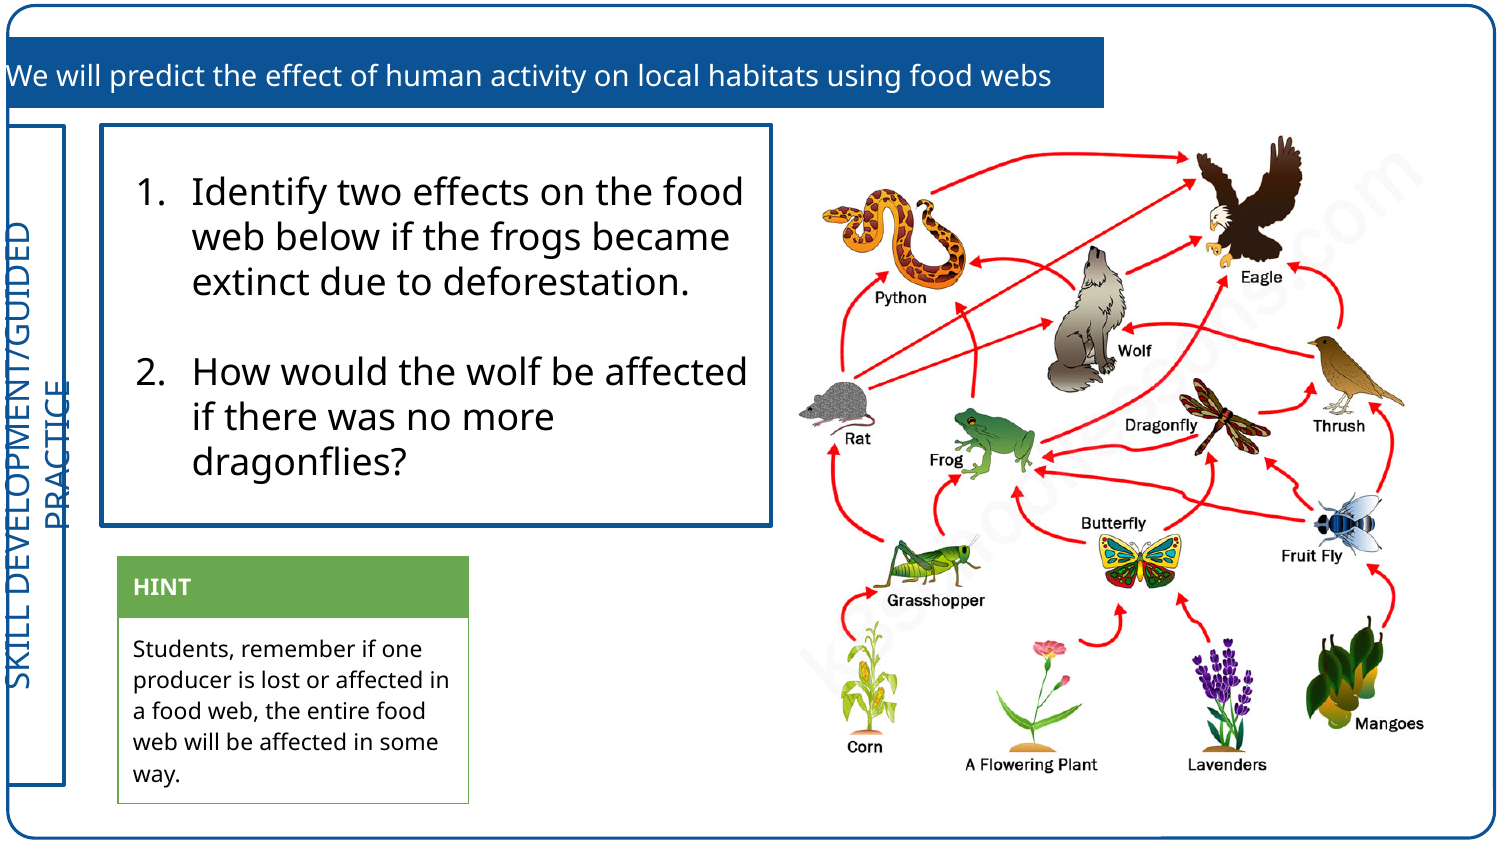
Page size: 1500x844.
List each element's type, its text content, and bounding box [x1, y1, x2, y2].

table_cell Students, remember if one producer is lost or affected in a food web, the entire food web will be affected in some way. [119, 618, 468, 803]
picture [791, 124, 1431, 786]
table_header HINT [119, 557, 468, 617]
text_box Identify two effects on the food web below if the frogs became extinct due to deforestation. How would the wolf be affected if there was no more dragonflies? [101, 125, 772, 526]
subtitle We will predict the effect of human activity on local habitats using food webs [0, 43, 1288, 101]
